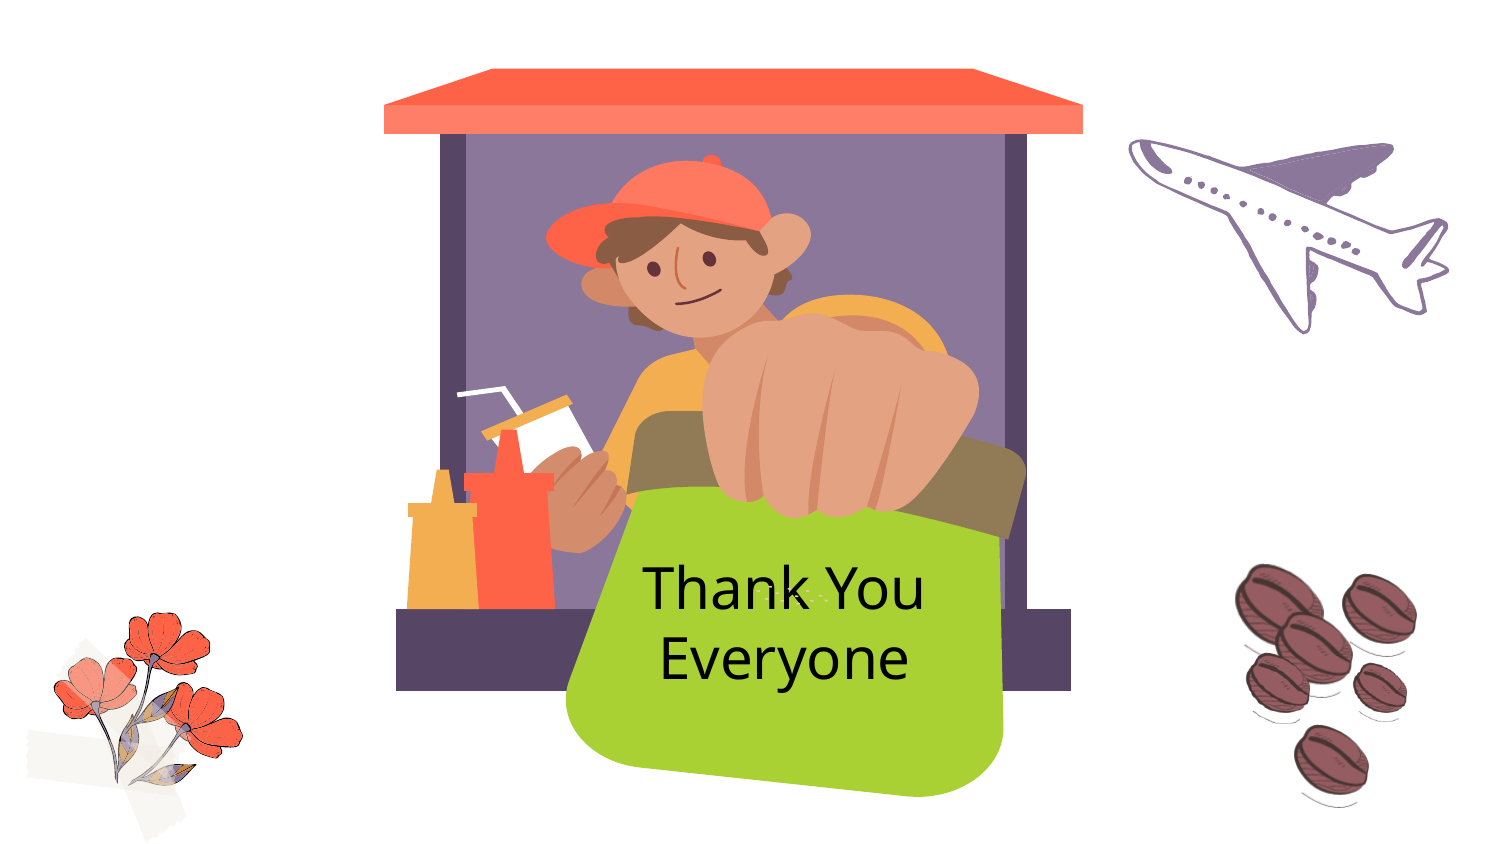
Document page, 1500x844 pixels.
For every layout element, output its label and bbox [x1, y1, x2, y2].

text_box [181, 653, 236, 836]
text_box [383, 68, 1084, 798]
text_box [50, 595, 214, 777]
picture [1234, 563, 1417, 808]
text_box [1113, 118, 1458, 326]
text_box [12, 650, 177, 832]
